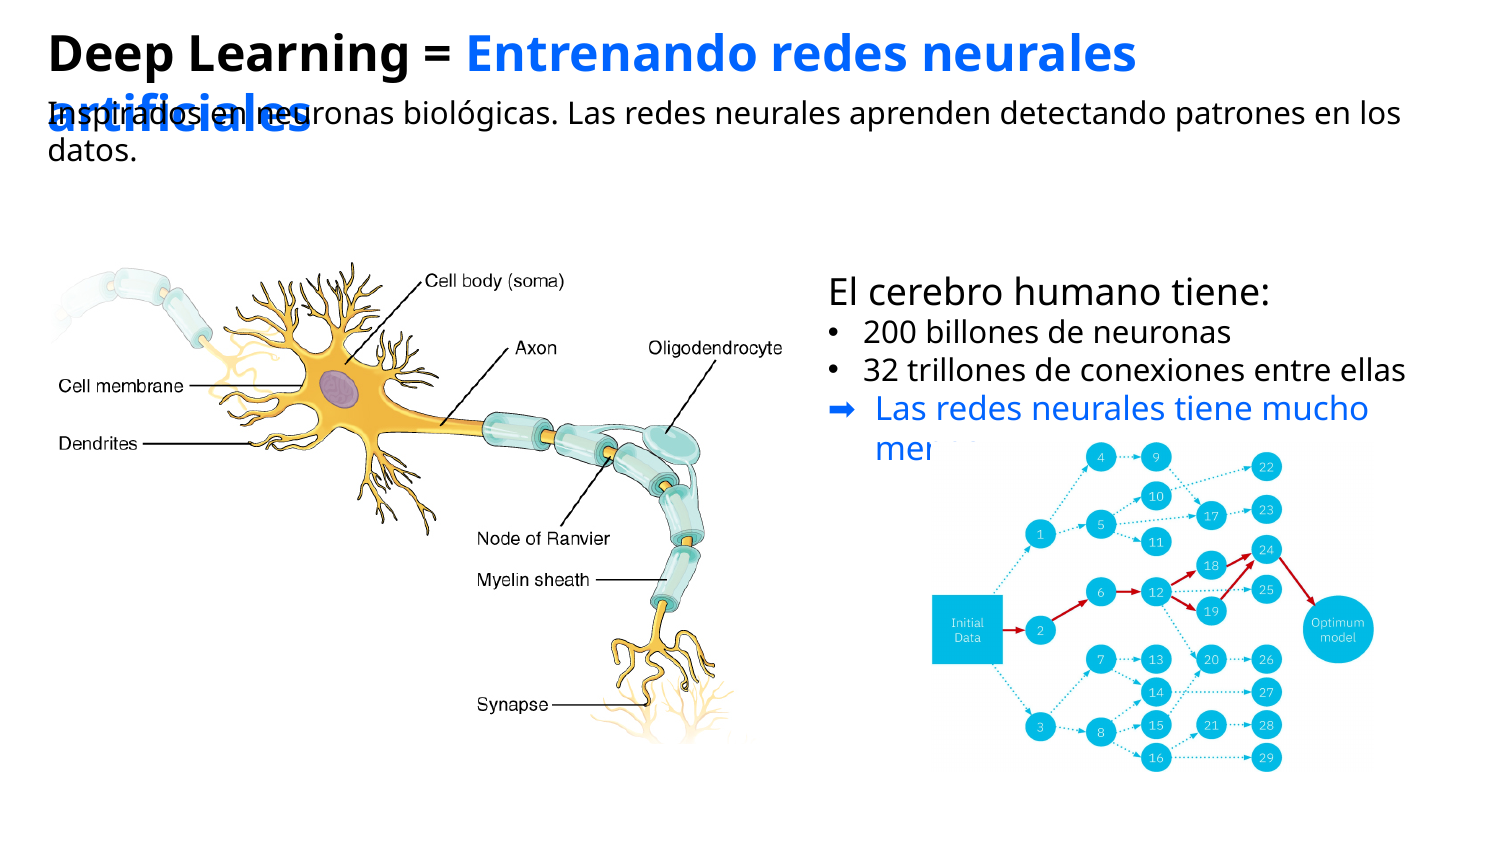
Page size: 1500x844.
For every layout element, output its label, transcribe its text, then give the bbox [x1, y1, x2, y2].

picture [51, 254, 782, 744]
picture [930, 442, 1374, 772]
text_box Inspirados en neuronas biológicas. Las redes neurales aprenden detectando patrones en los datos. [32, 85, 1472, 176]
text_box El cerebro humano tiene: 200 billones de neuronas 32 trillones de conexiones entre ellas Las redes neurales tiene mucho menos [813, 260, 1500, 513]
text_box Deep Learning = Entrenando redes neurales artificiales [32, 13, 1397, 85]
